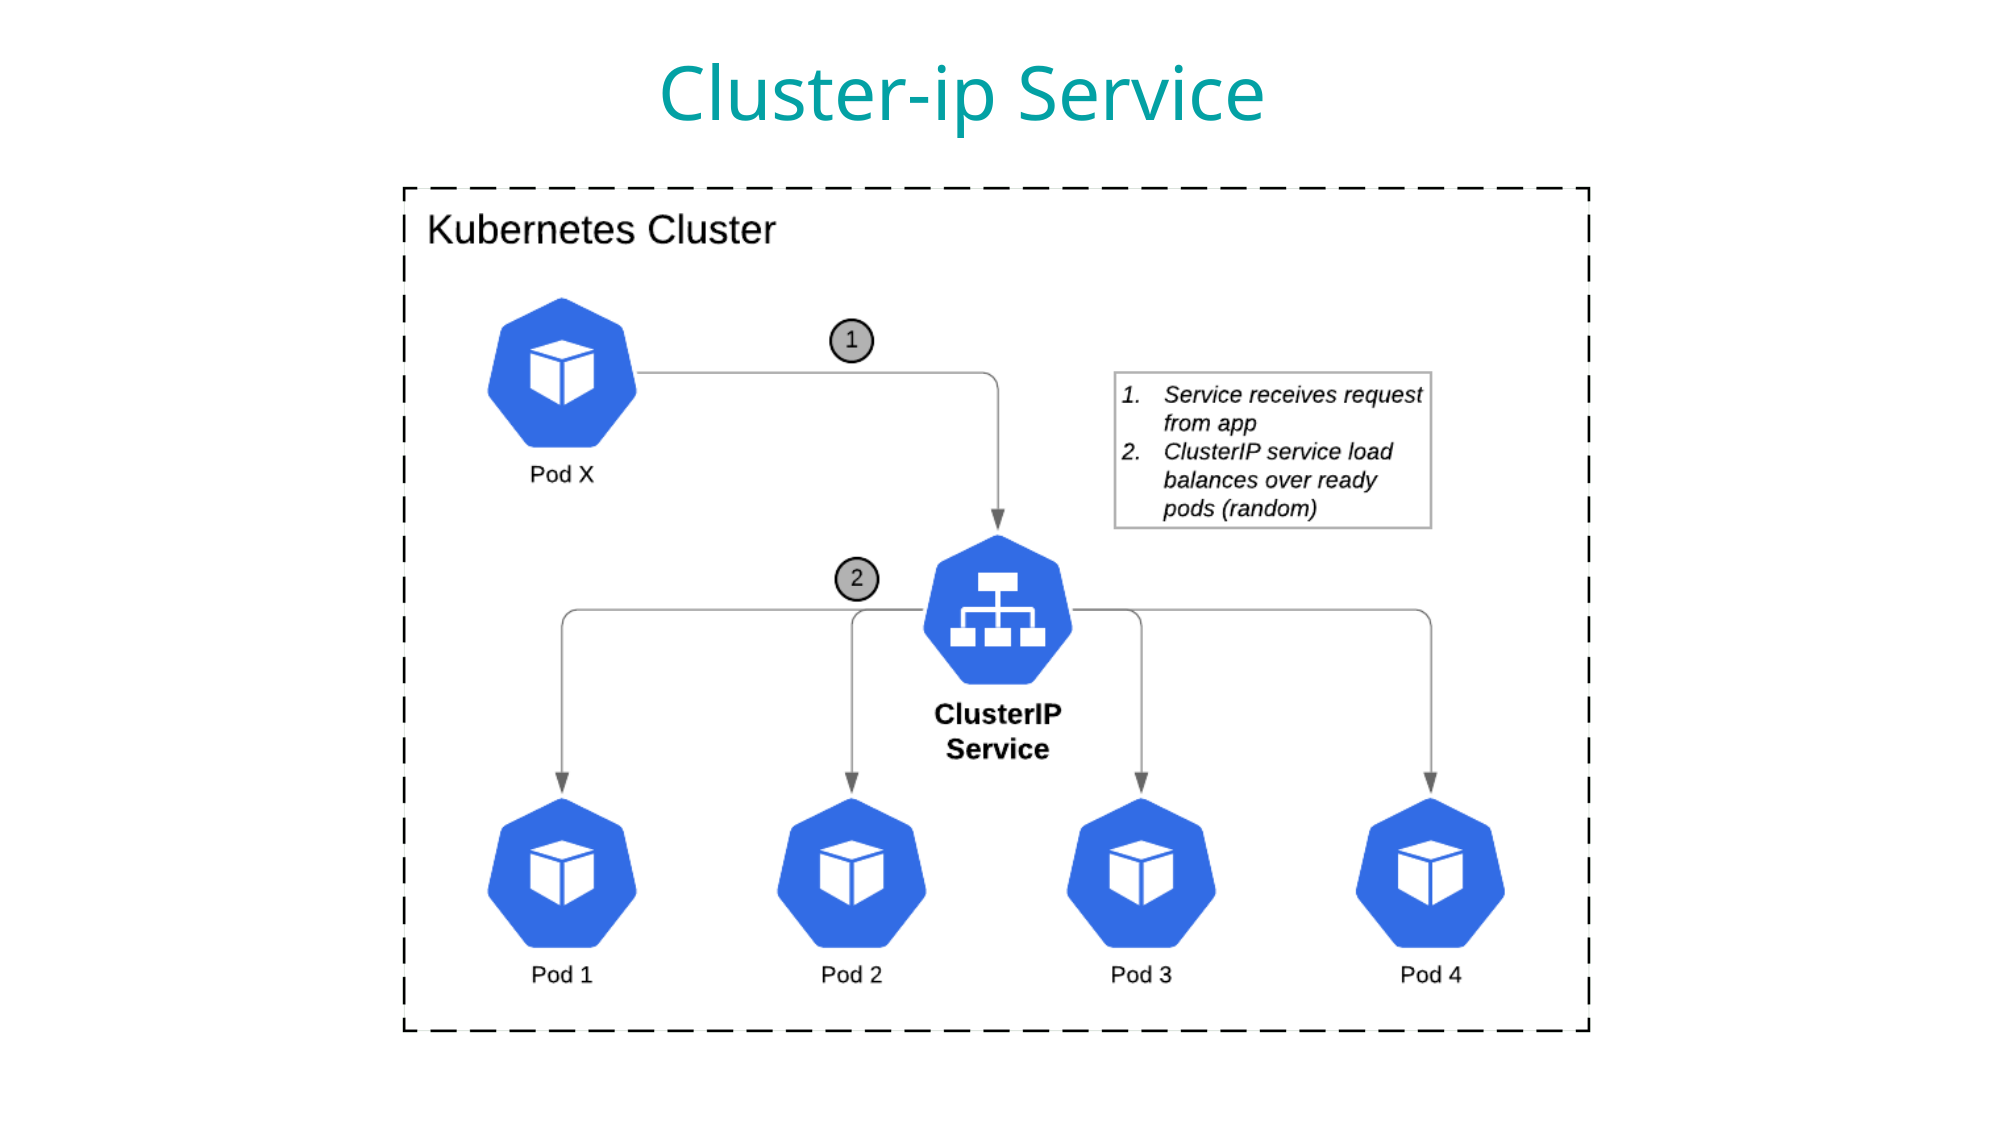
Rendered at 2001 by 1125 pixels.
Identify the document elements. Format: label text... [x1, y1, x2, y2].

text_box Cluster-ip Service [102, 38, 1824, 143]
picture [270, 162, 1730, 1060]
